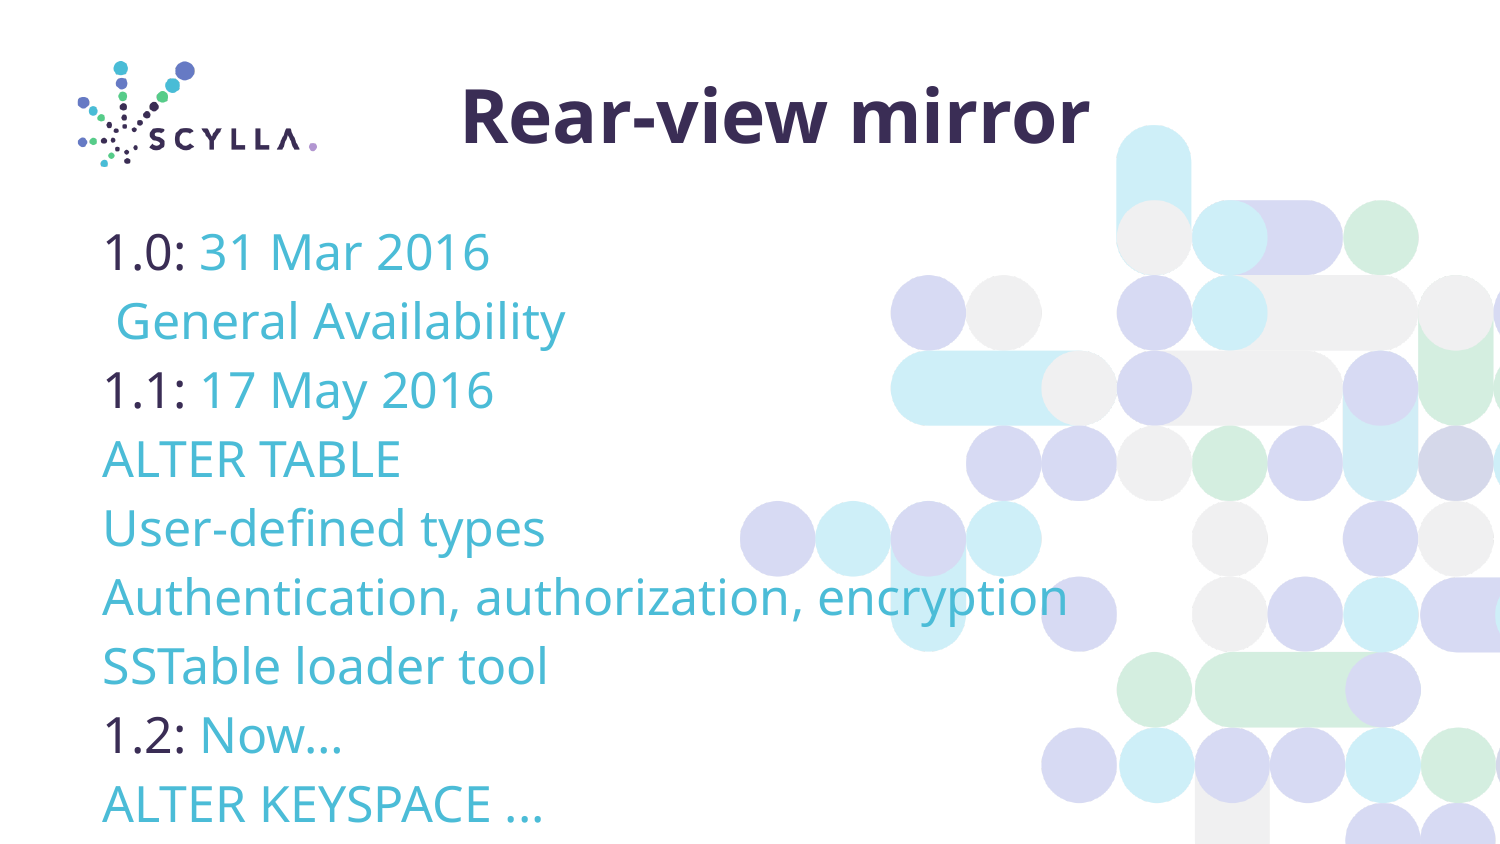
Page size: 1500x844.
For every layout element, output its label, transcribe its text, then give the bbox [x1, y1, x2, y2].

text_box 1.0: 31 Mar 2016 General Availability 1.1: 17 May 2016 ALTER TABLE User-defined types Authentication, authorization, encryption SSTable loader tool 1.2: Now… ALTER KEYSPACE ... [74, 196, 301, 808]
picture [63, 4, 1500, 844]
